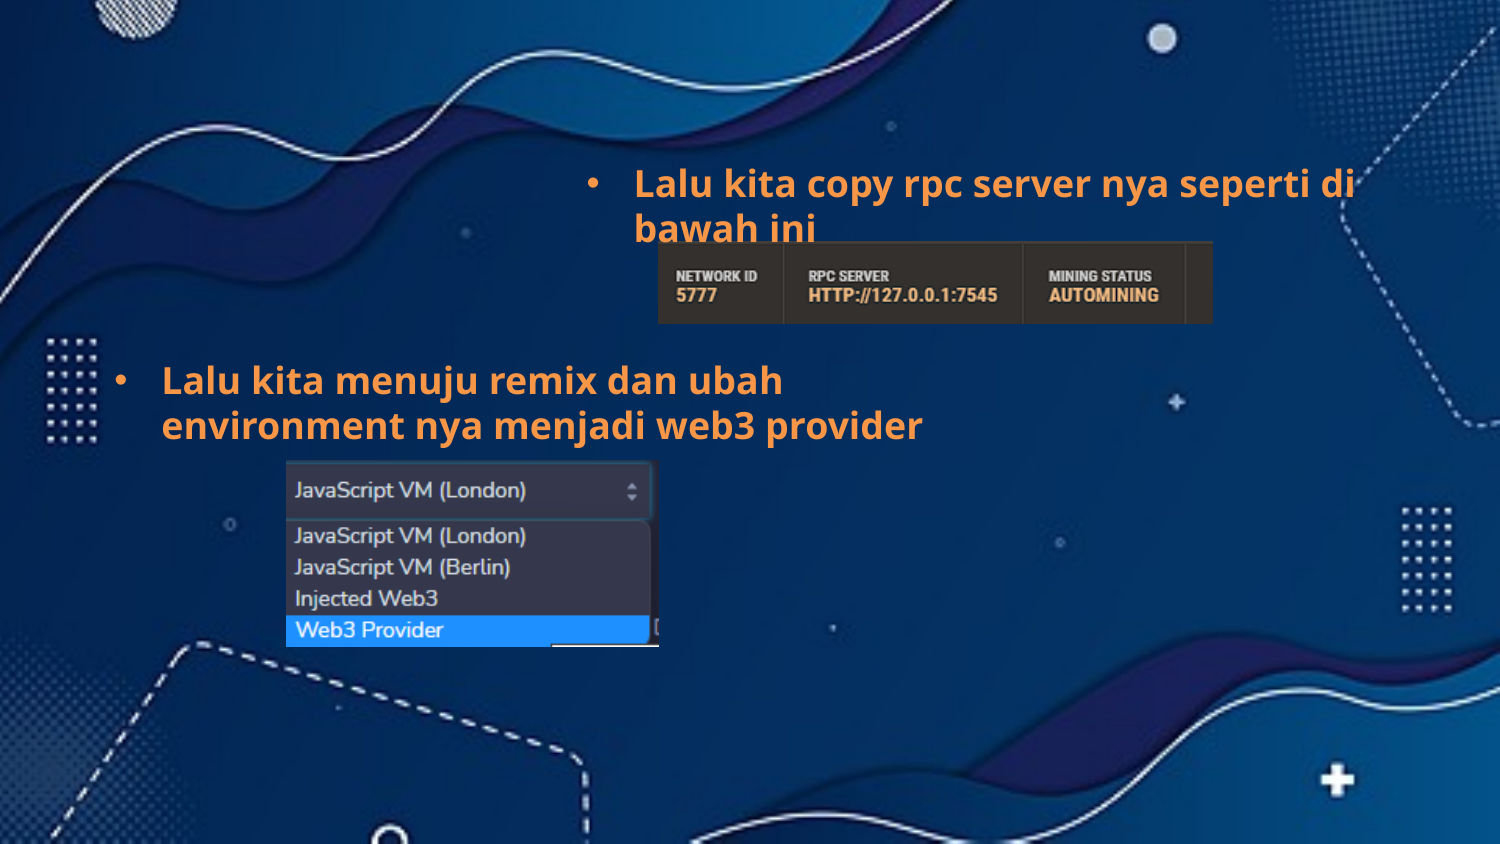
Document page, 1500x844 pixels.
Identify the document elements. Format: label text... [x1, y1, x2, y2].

text_box Lalu kita menuju remix dan ubah environment nya menjadi web3 provider [99, 349, 970, 455]
picture [0, 0, 1500, 844]
text_box Lalu kita copy rpc server nya seperti di bawah ini [571, 152, 1442, 257]
